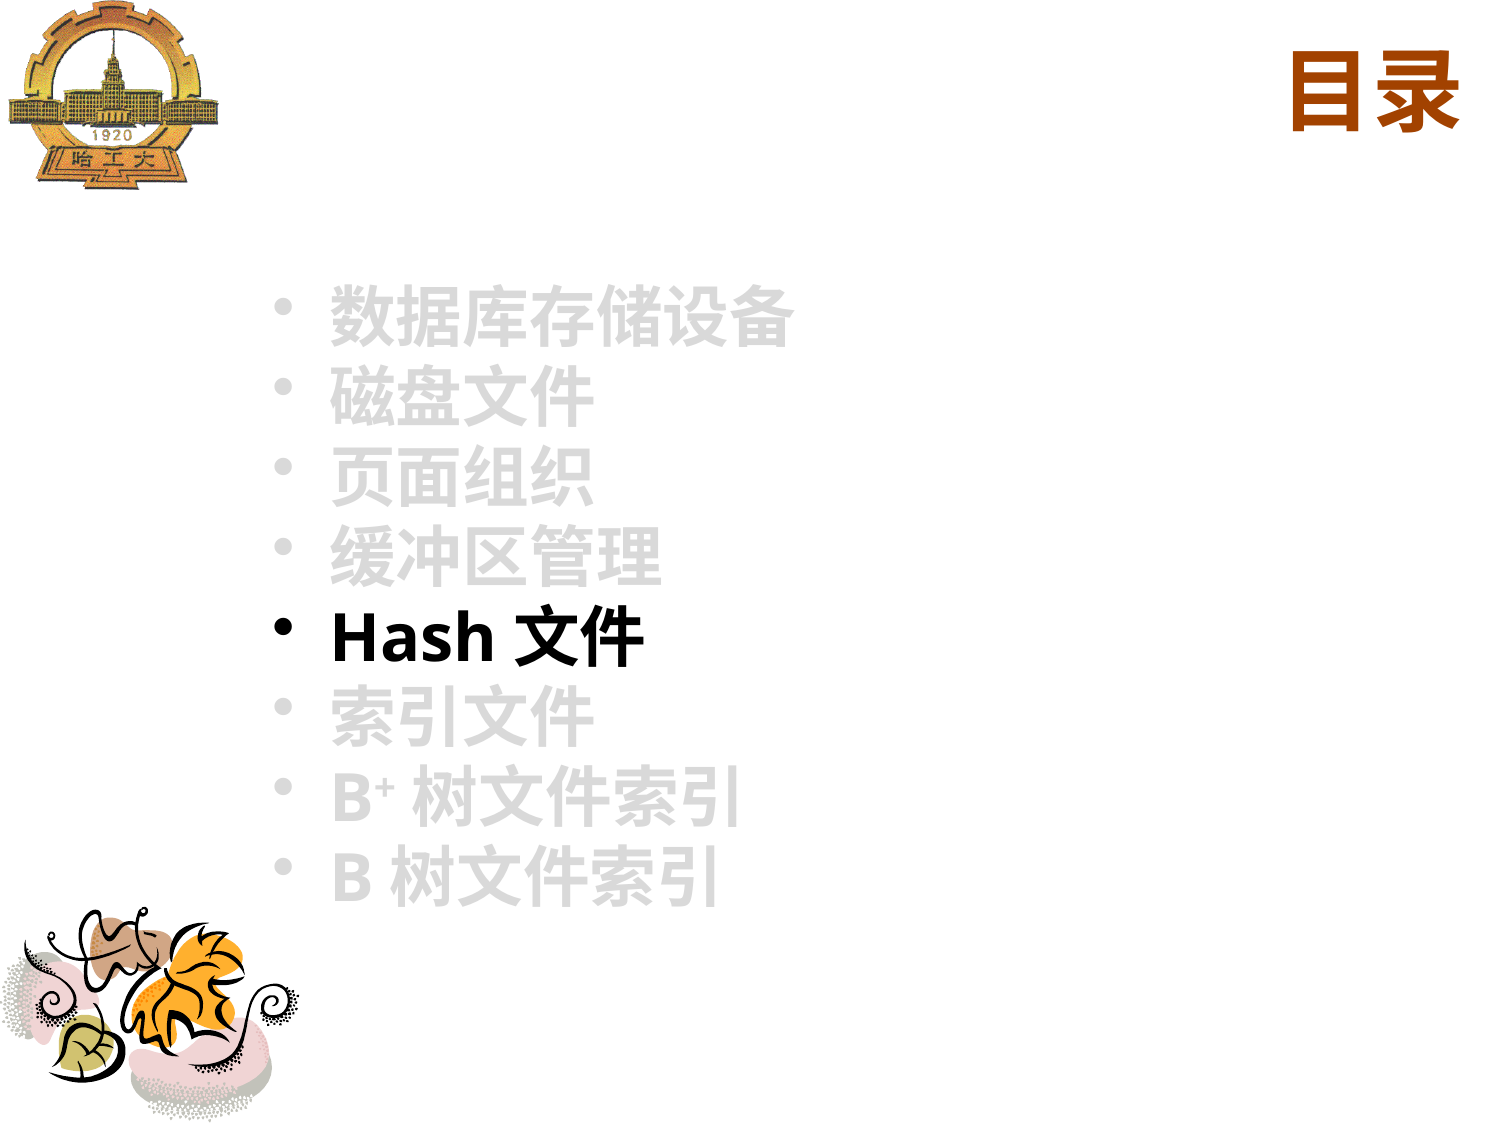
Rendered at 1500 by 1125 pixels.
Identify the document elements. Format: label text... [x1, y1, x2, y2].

title 目录 [271, 0, 1500, 176]
subtitle 数据库存储设备 磁盘文件 页面组织 缓冲区管理 Hash文件 索引文件 B+树文件索引 B树文件索引 [257, 266, 1428, 835]
picture [0, 0, 219, 196]
